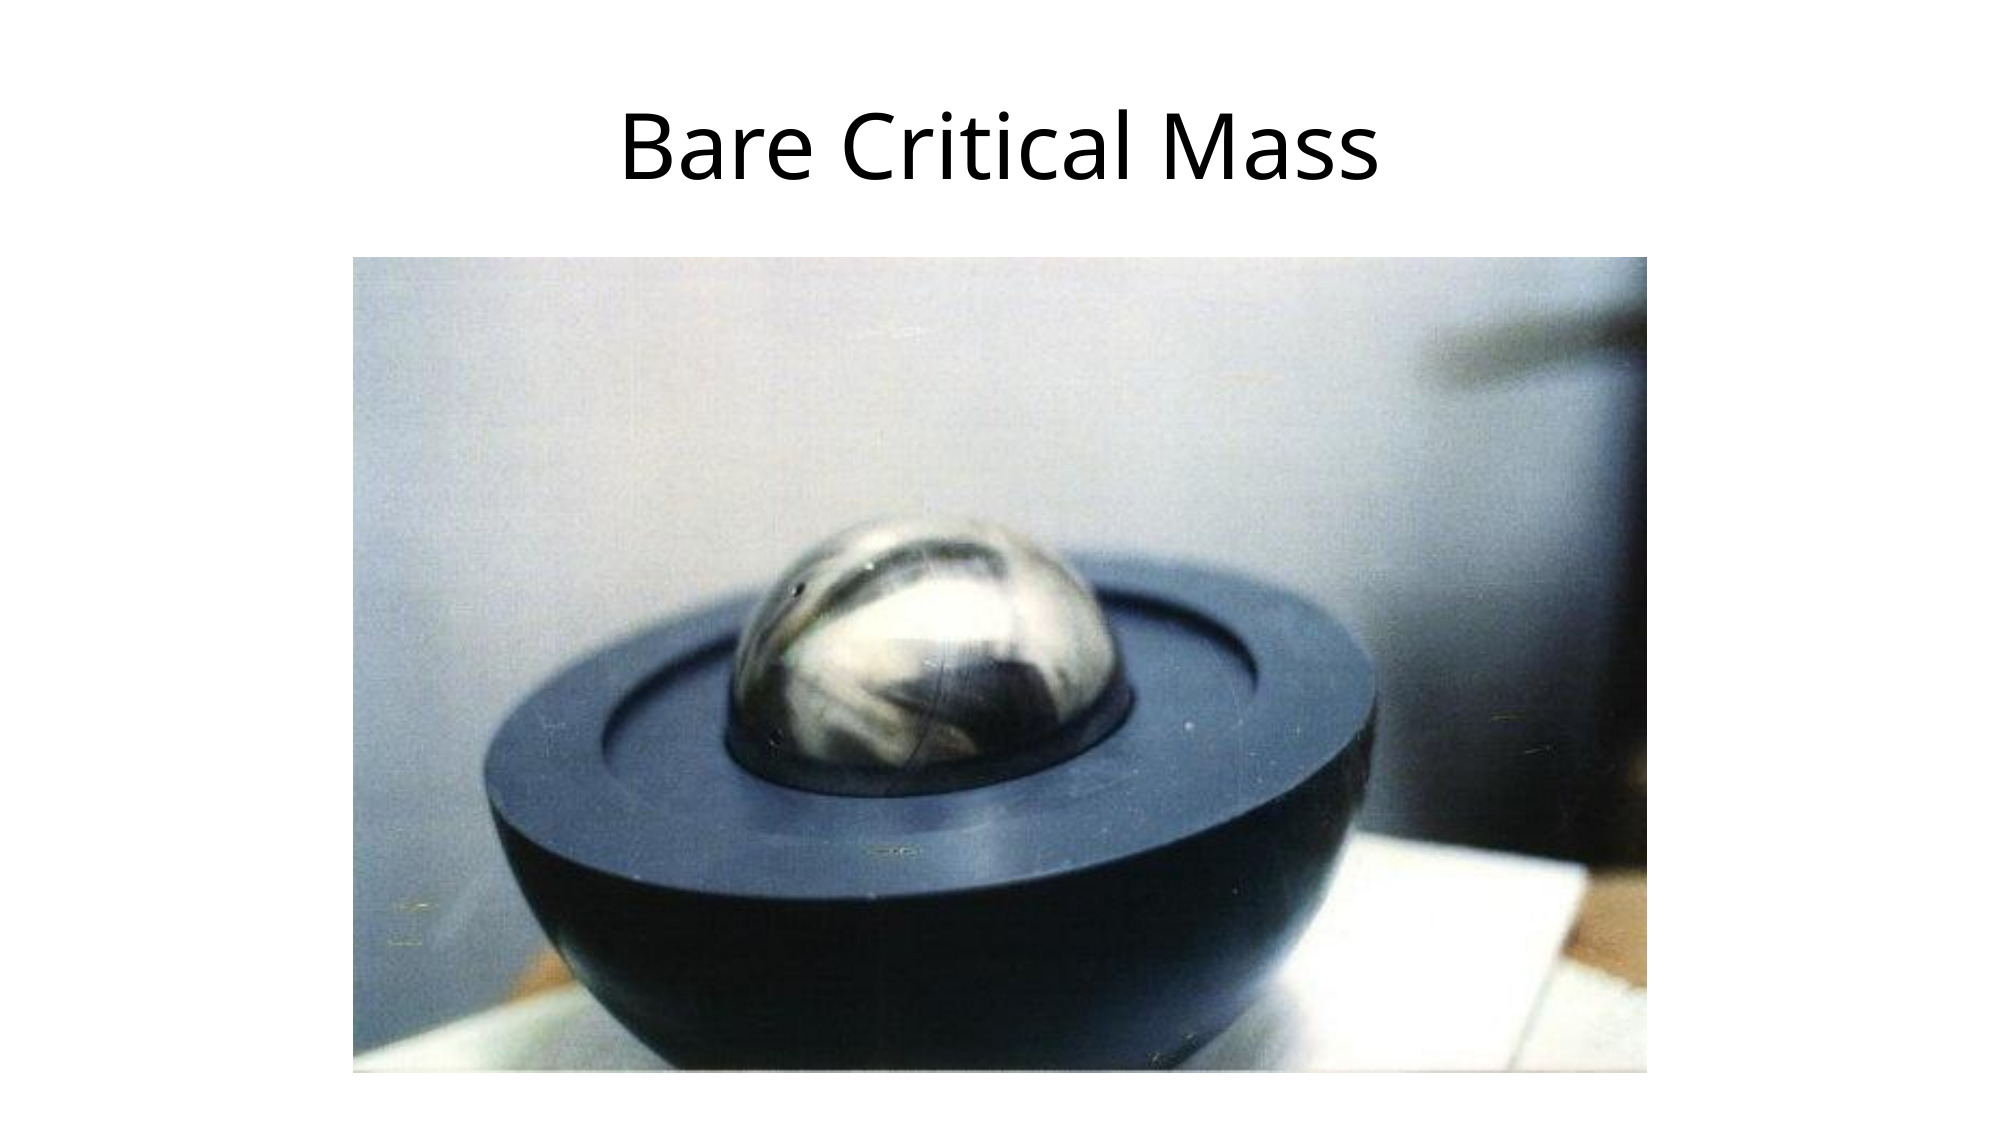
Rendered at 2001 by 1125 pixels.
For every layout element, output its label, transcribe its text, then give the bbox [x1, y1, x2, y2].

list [353, 257, 1647, 1073]
title Bare Critical Mass [137, 41, 1863, 260]
